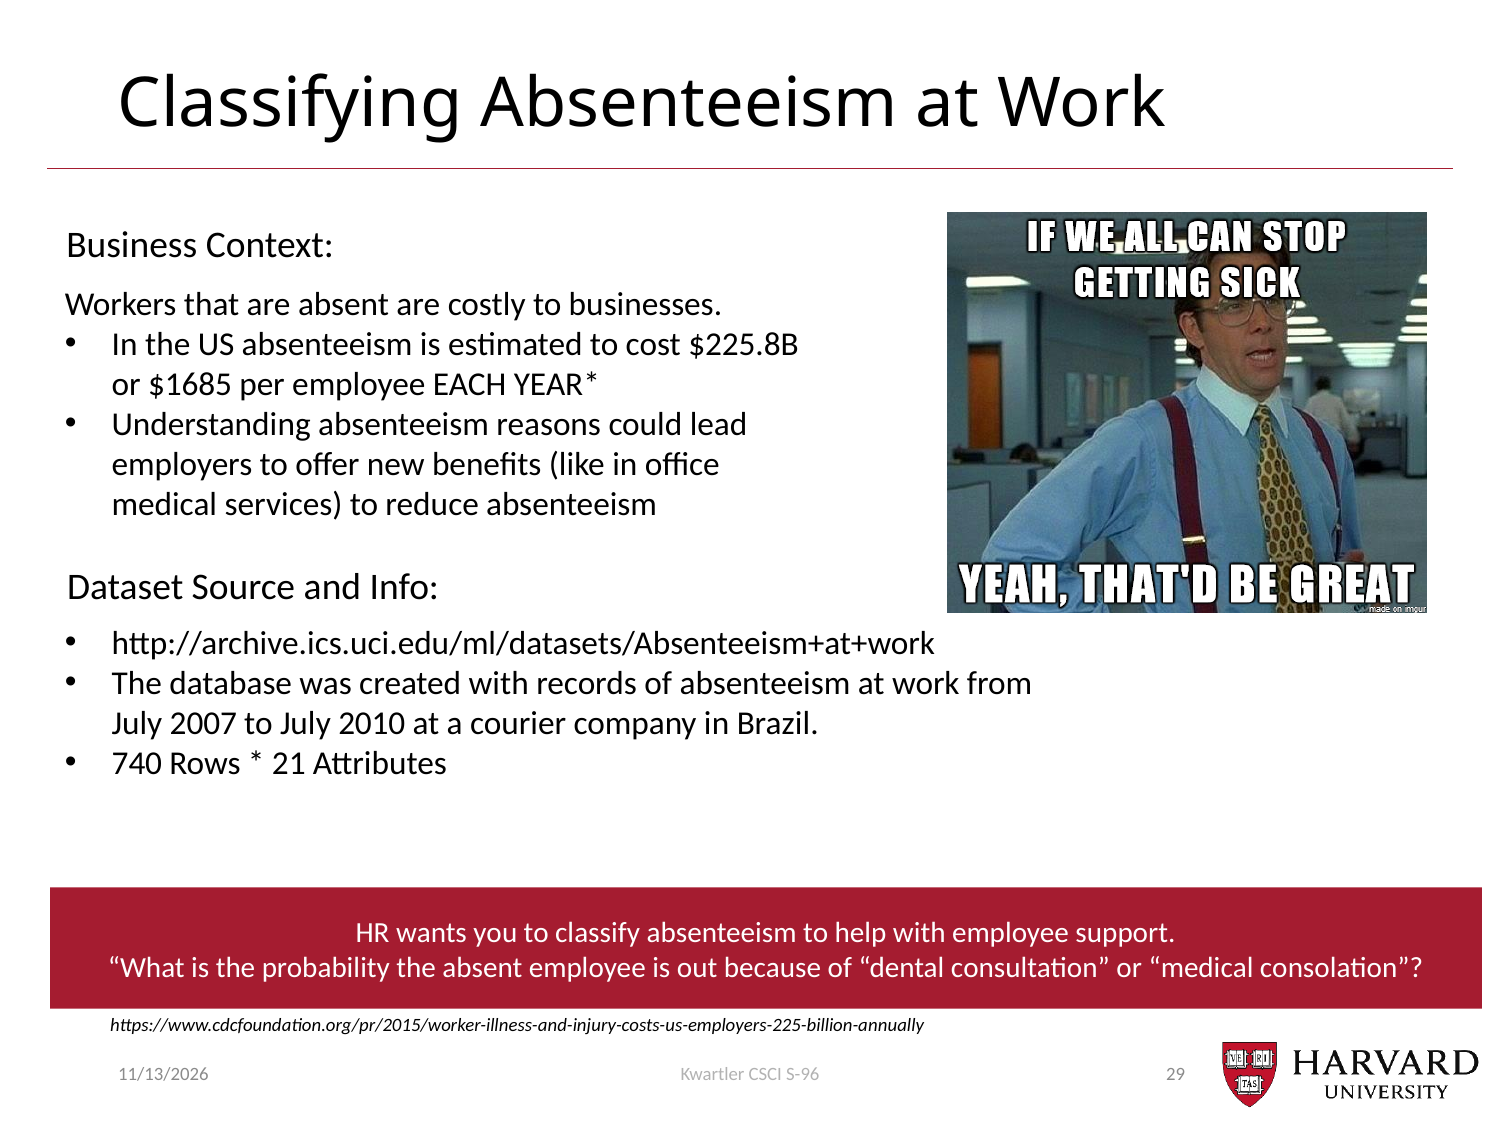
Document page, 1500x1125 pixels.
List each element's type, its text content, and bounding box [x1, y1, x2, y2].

text_box Business Context: [51, 212, 350, 273]
picture [947, 212, 1427, 614]
text_box Workers that are absent are costly to businesses. In the US absenteeism is estimated to cost $225.8B or $1685 per employee EACH YEAR* Understanding absenteeism reasons could lead employers to offer new benefits (like in office medical services) to reduce absenteeism [50, 274, 825, 530]
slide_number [103, 1043, 441, 1103]
text_box http://archive.ics.uci.edu/ml/datasets/Absenteeism+at+work The database was created with records of absenteeism at work from July 2007 to July 2010 at a courier company in Brazil. 740 Rows * 21 Attributes [49, 613, 1060, 789]
footer Kwartler CSCI S-96 [496, 1042, 1004, 1103]
title Classifying Absenteeism at Work [103, 59, 1397, 157]
text_box Dataset Source and Info: [52, 554, 455, 613]
slide_number 29 [1059, 1042, 1200, 1103]
text_box HR wants you to classify absenteeism to help with employee support. “What is the probability the absent employee is out because of “dental consultation” or “medical consolation”? [49, 886, 1483, 1010]
text_box https://www.cdcfoundation.org/pr/2015/worker-illness-and-injury-costs-us-employers-225-billion-annually [95, 1010, 939, 1043]
picture [1200, 1024, 1500, 1125]
